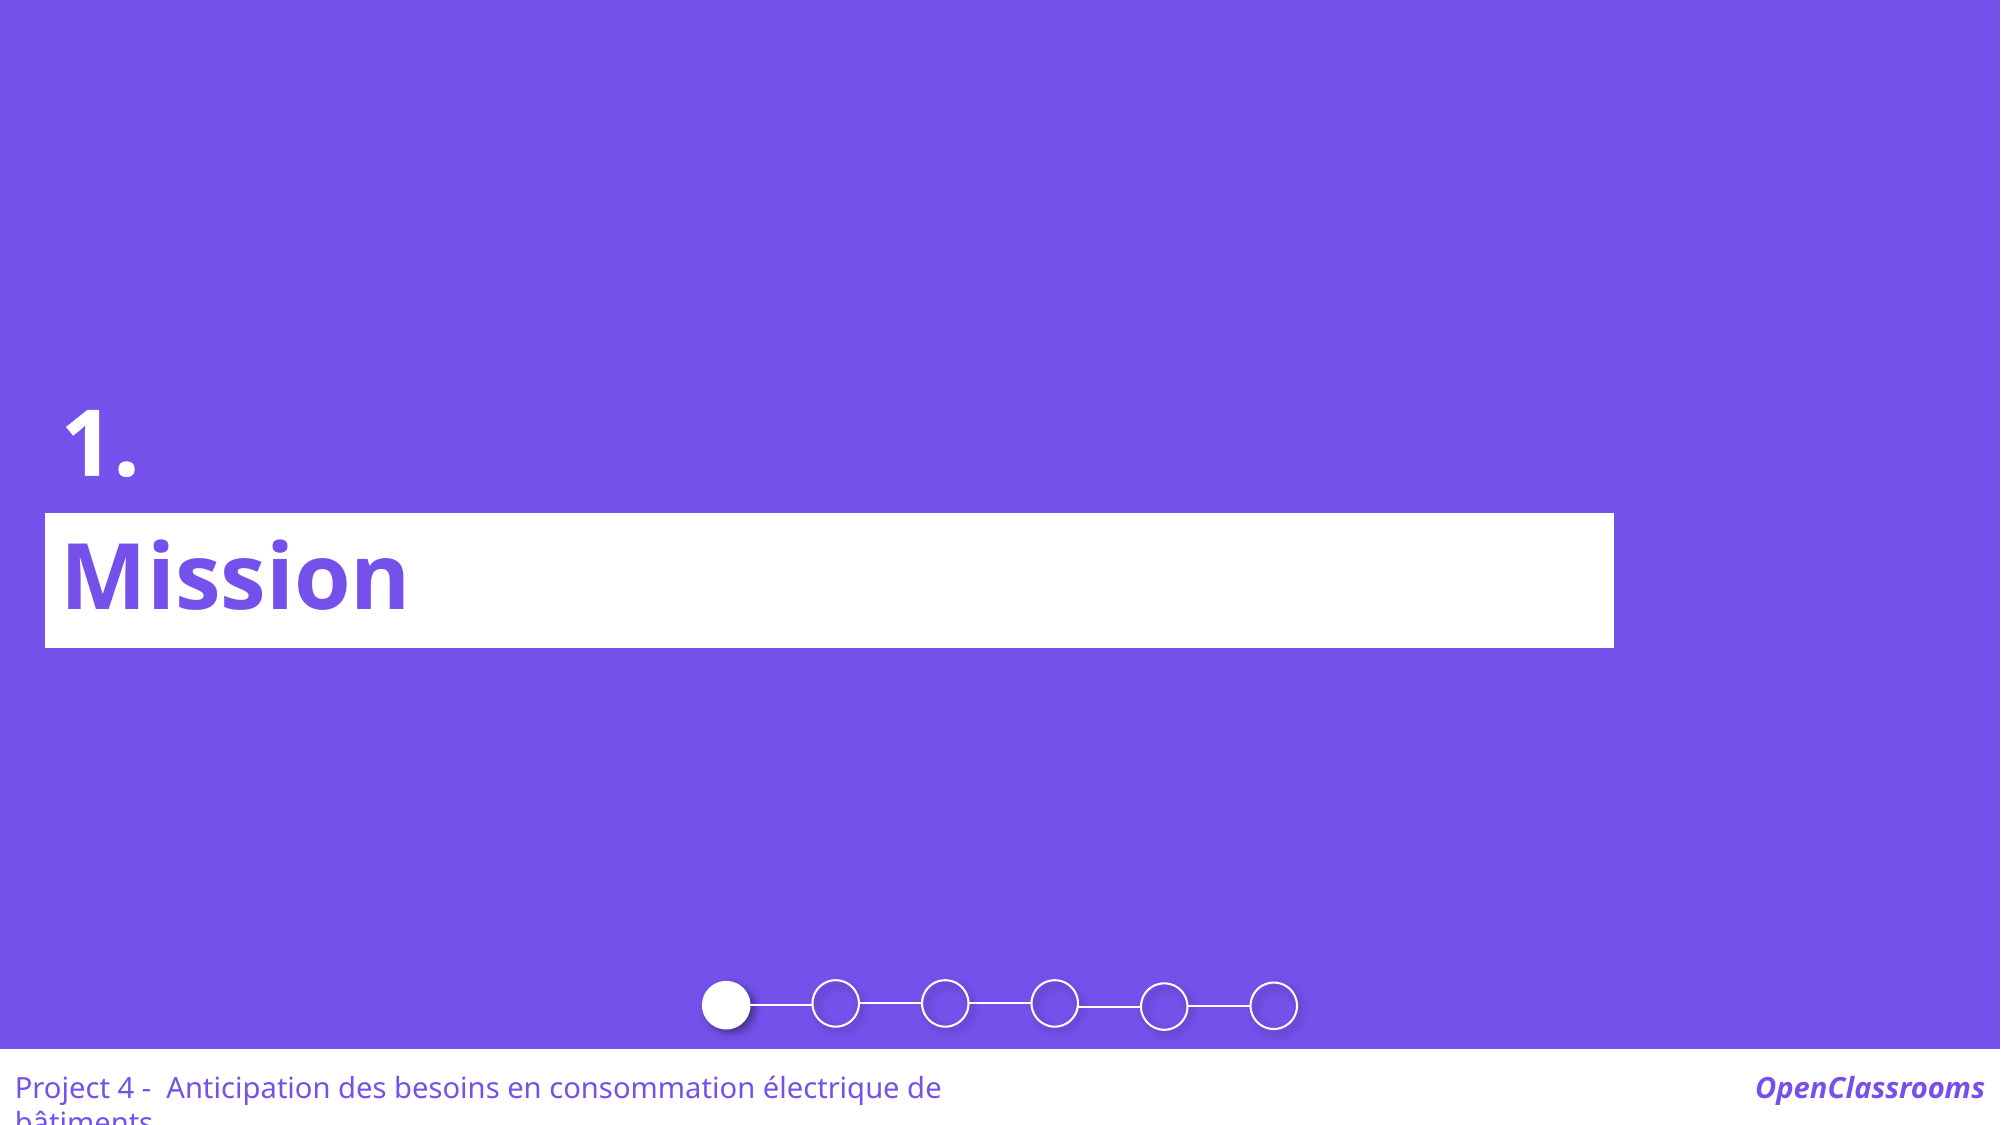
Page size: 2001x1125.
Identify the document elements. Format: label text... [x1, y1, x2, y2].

text_box Mission [45, 513, 1614, 648]
text_box [0, 1049, 2000, 1125]
text_box OpenClassrooms [1729, 1062, 2000, 1112]
text_box 1. [45, 378, 1186, 514]
text_box Project 4 - Anticipation des besoins en consommation électrique de bâtiments [0, 1062, 1000, 1125]
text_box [702, 980, 1298, 1050]
